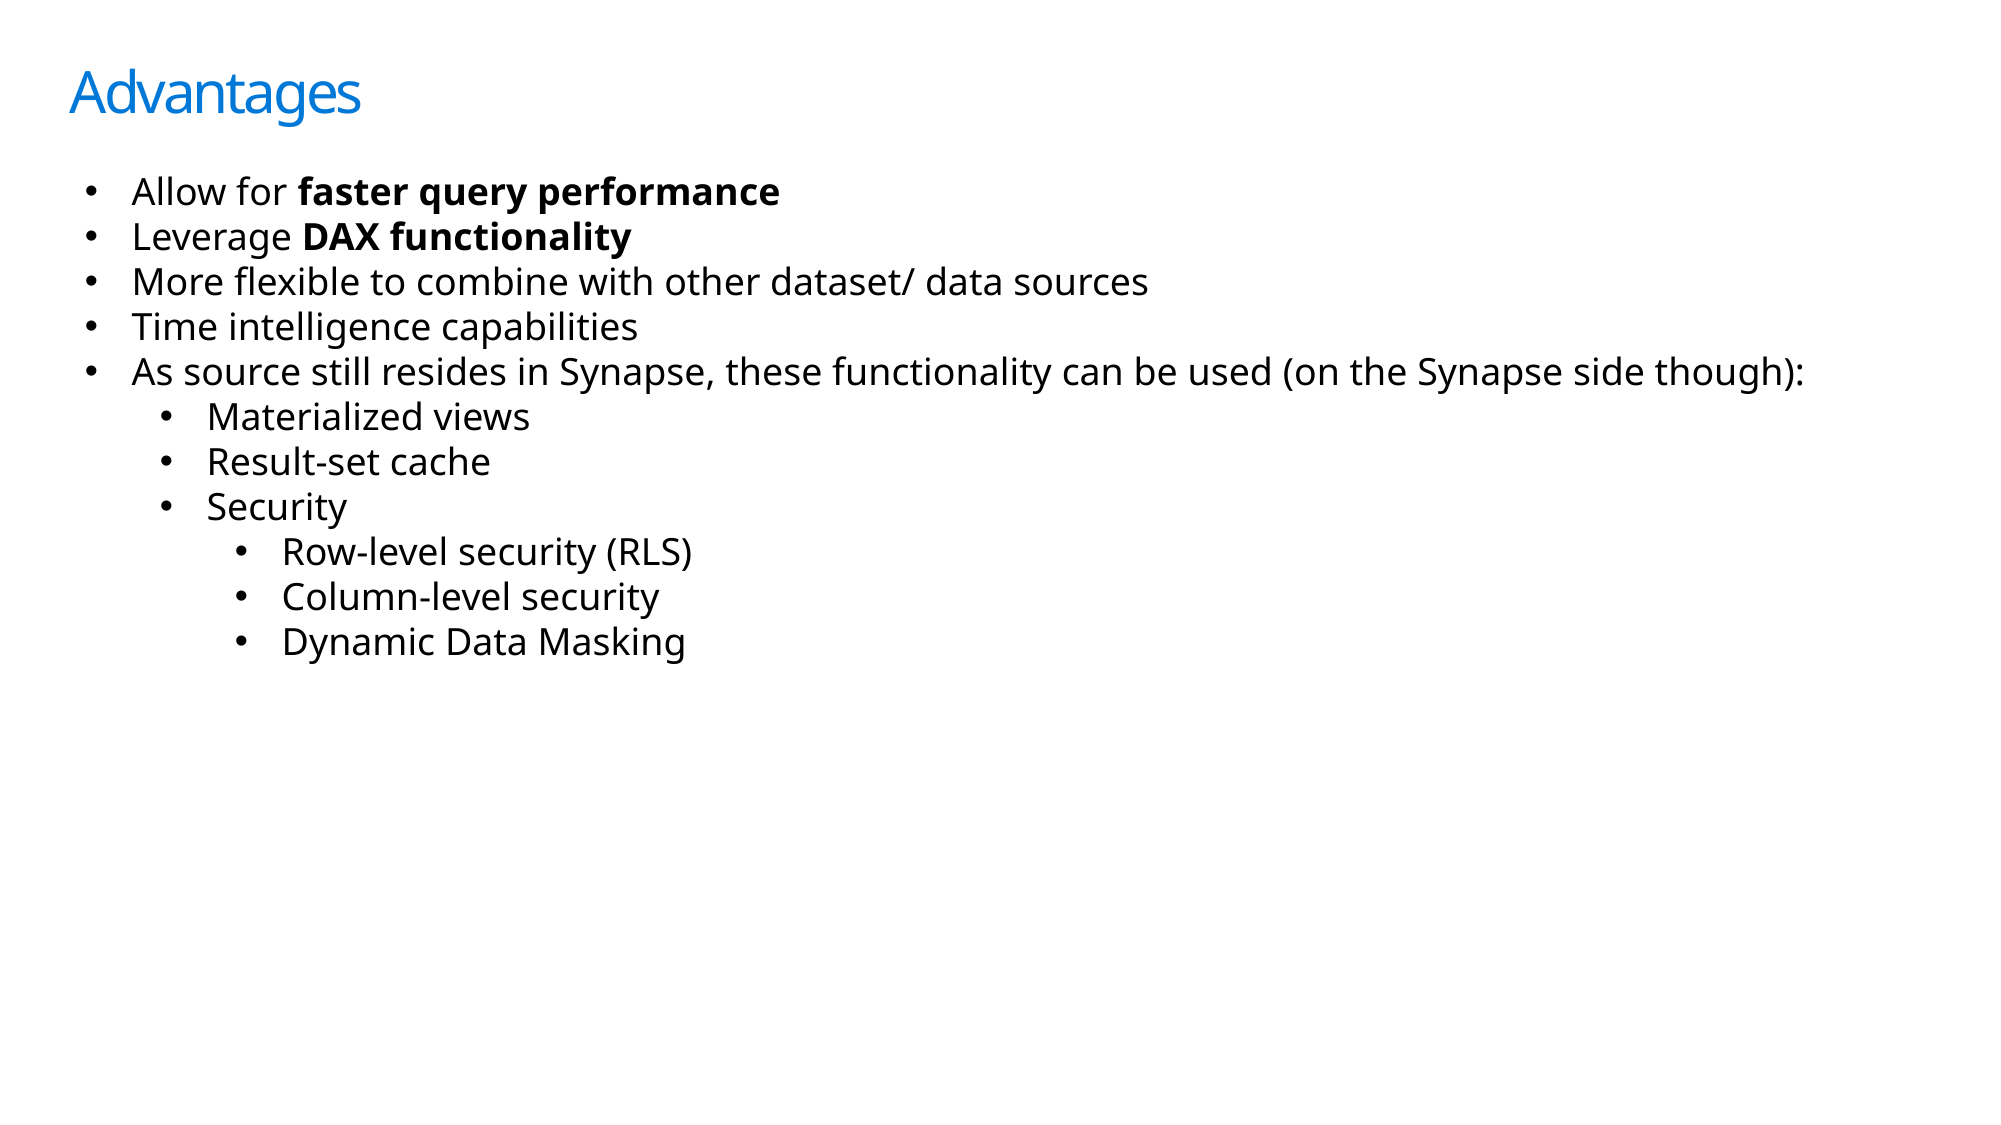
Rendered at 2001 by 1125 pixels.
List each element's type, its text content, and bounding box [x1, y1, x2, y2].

title Advantages [69, 36, 1930, 161]
text_box Allow for faster query performance Leverage DAX functionality More flexible to combine with other dataset/ data sources Time intelligence capabilities As source still resides in Synapse, these functionality can be used (on the Synapse side though): Materialized views Result-set cache Security Row-level security (RLS) Column-level security Dynamic Data Masking [69, 160, 1902, 671]
